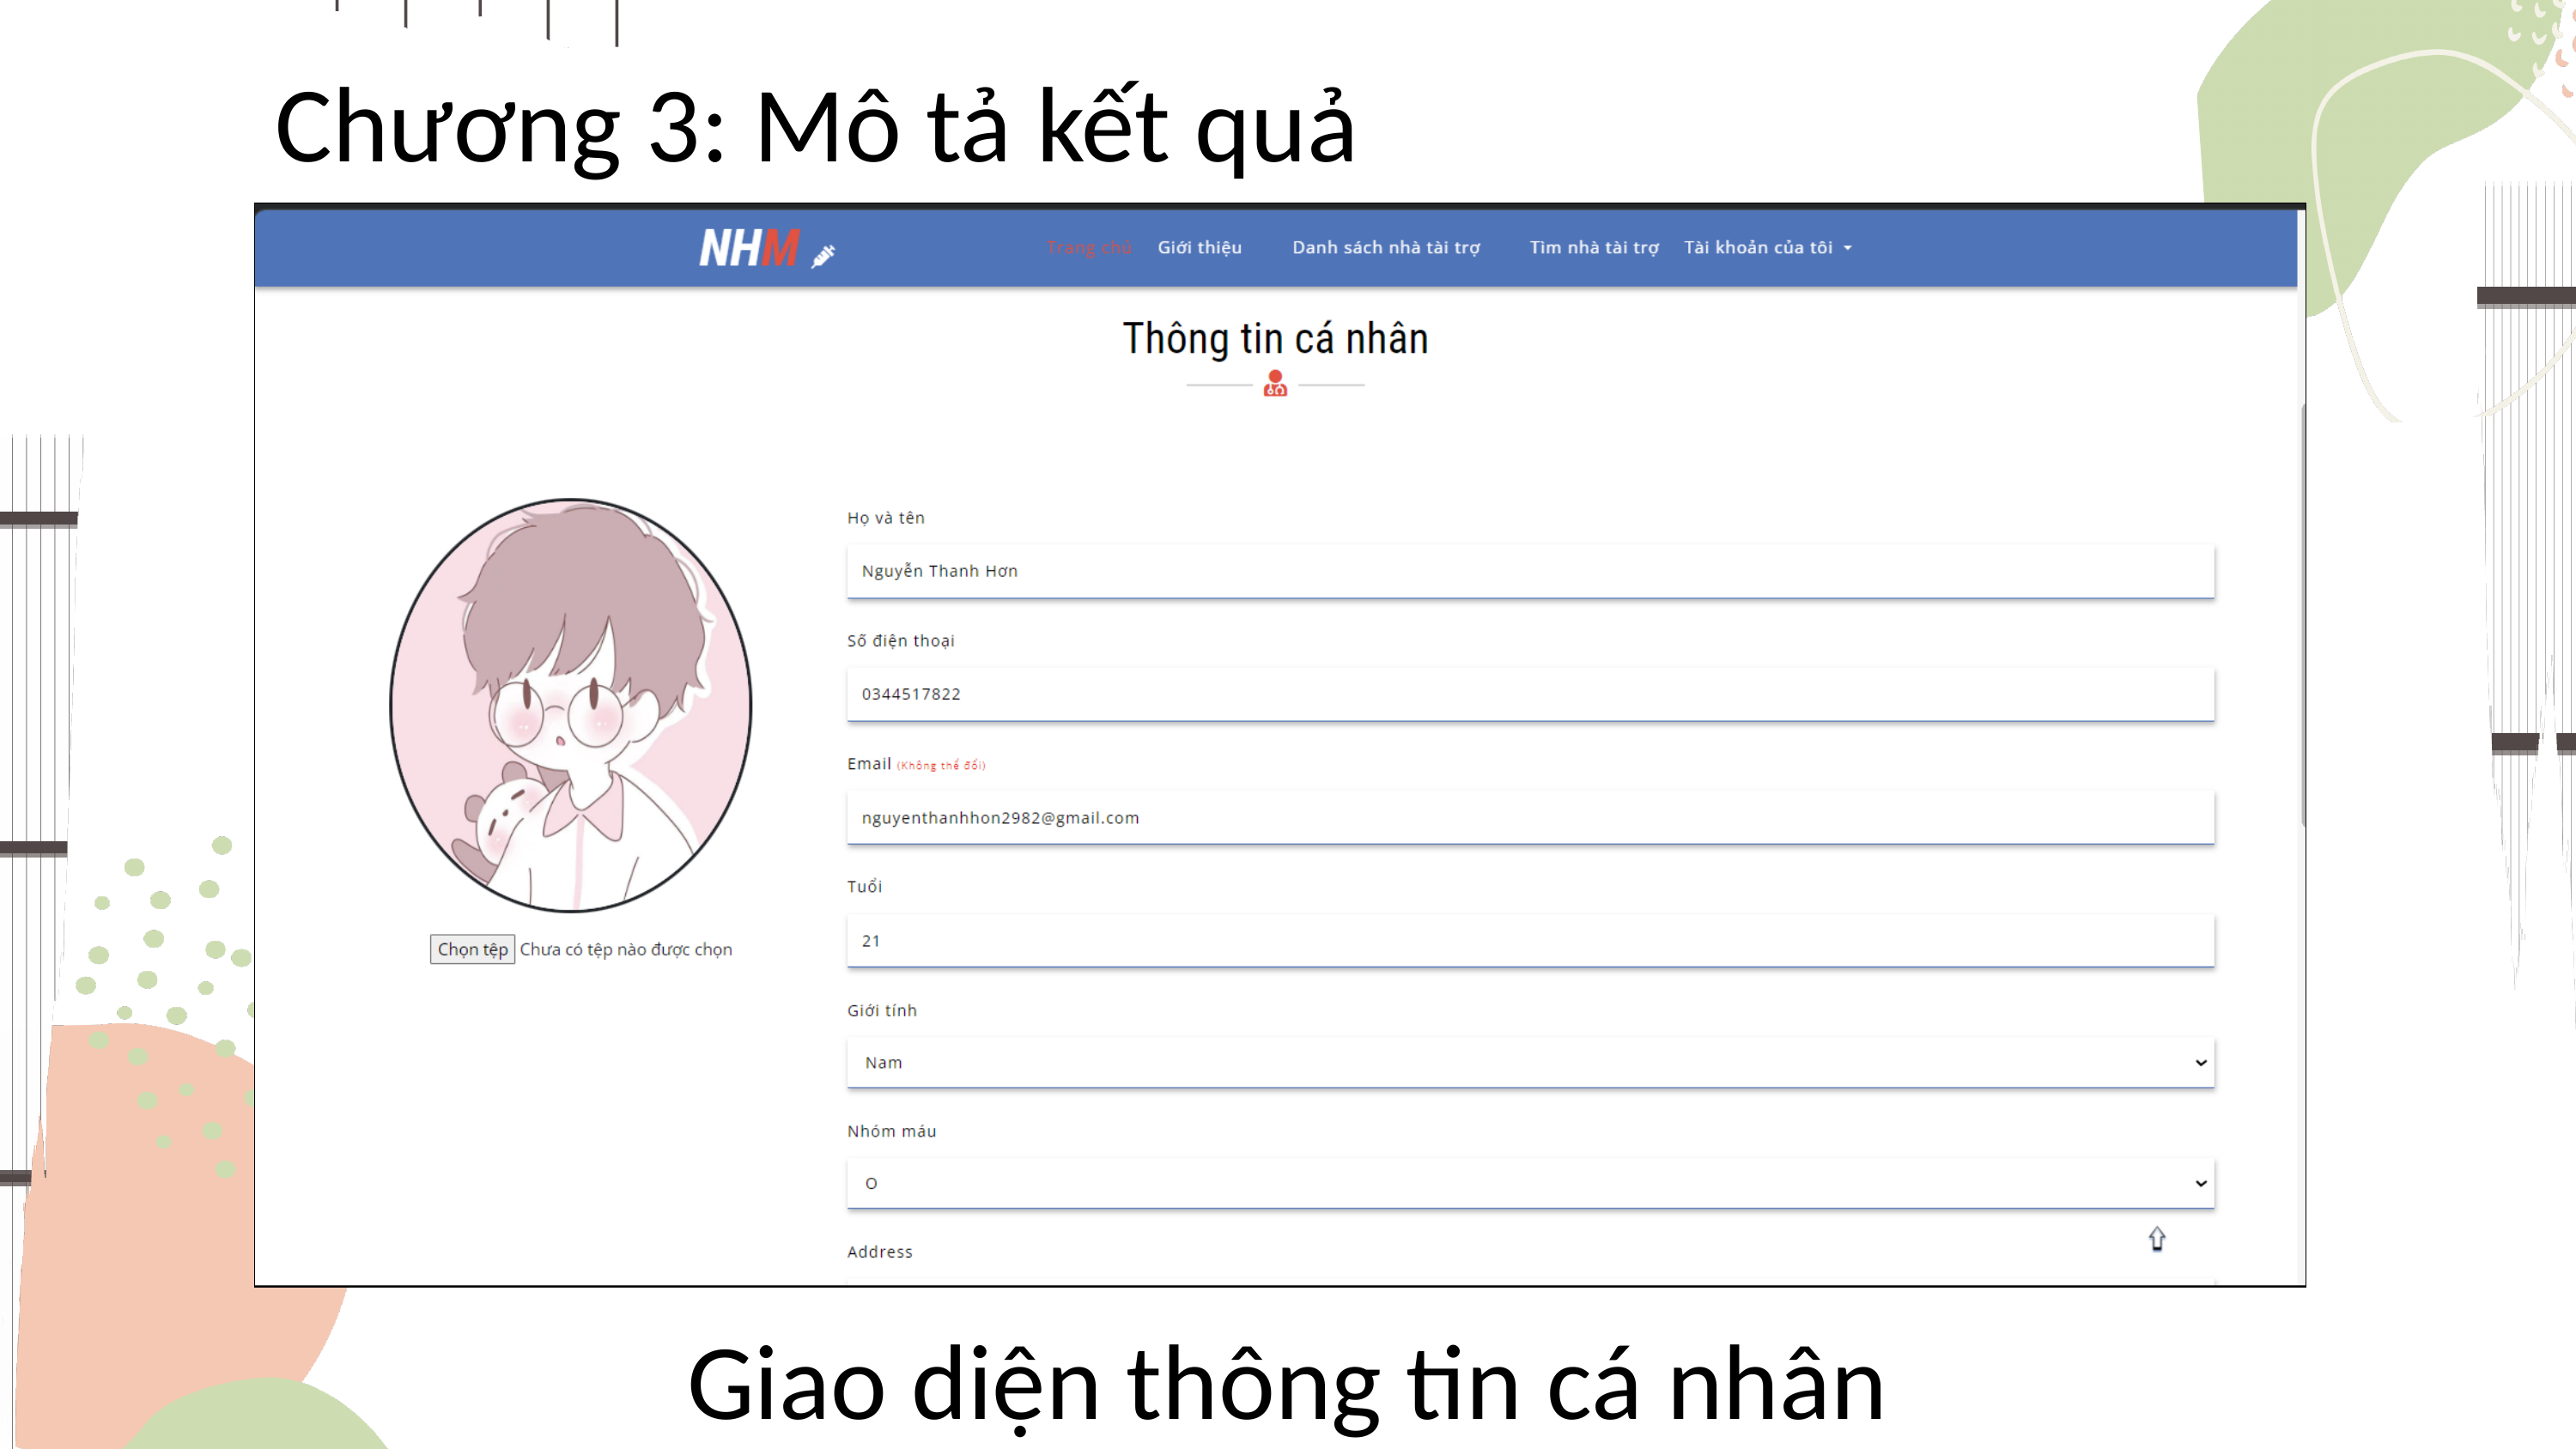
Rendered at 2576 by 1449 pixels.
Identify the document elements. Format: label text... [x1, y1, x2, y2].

text_box Giao diện thông tin cá nhân [483, 1305, 2093, 1447]
text_box [84, 799, 536, 1449]
text_box [2190, 0, 2576, 428]
text_box Chương 3: Mô tả kết quả [197, 47, 1437, 190]
text_box [0, 434, 84, 1449]
text_box [2477, 410, 2576, 1449]
picture [254, 203, 2306, 1288]
text_box [0, 0, 962, 48]
